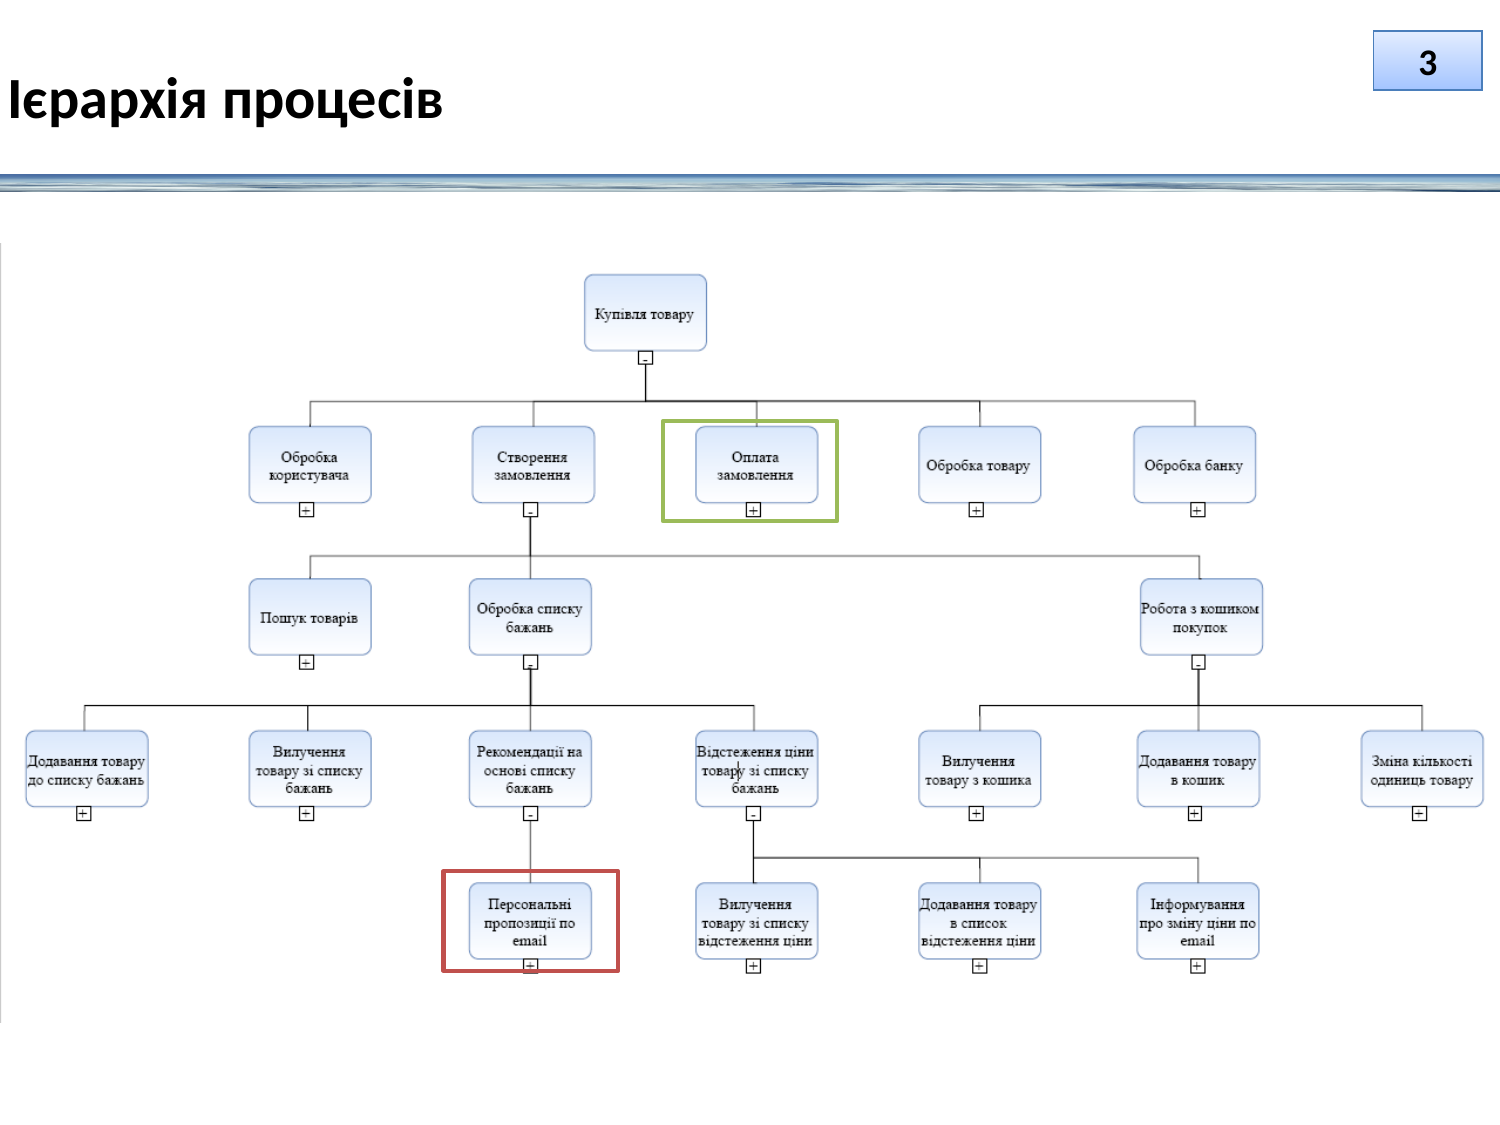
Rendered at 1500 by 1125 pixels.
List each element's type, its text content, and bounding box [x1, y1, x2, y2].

title Ієрархія процесів [0, 30, 1353, 161]
picture [0, 243, 1500, 1023]
picture [0, 173, 1500, 193]
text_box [1373, 30, 1483, 91]
